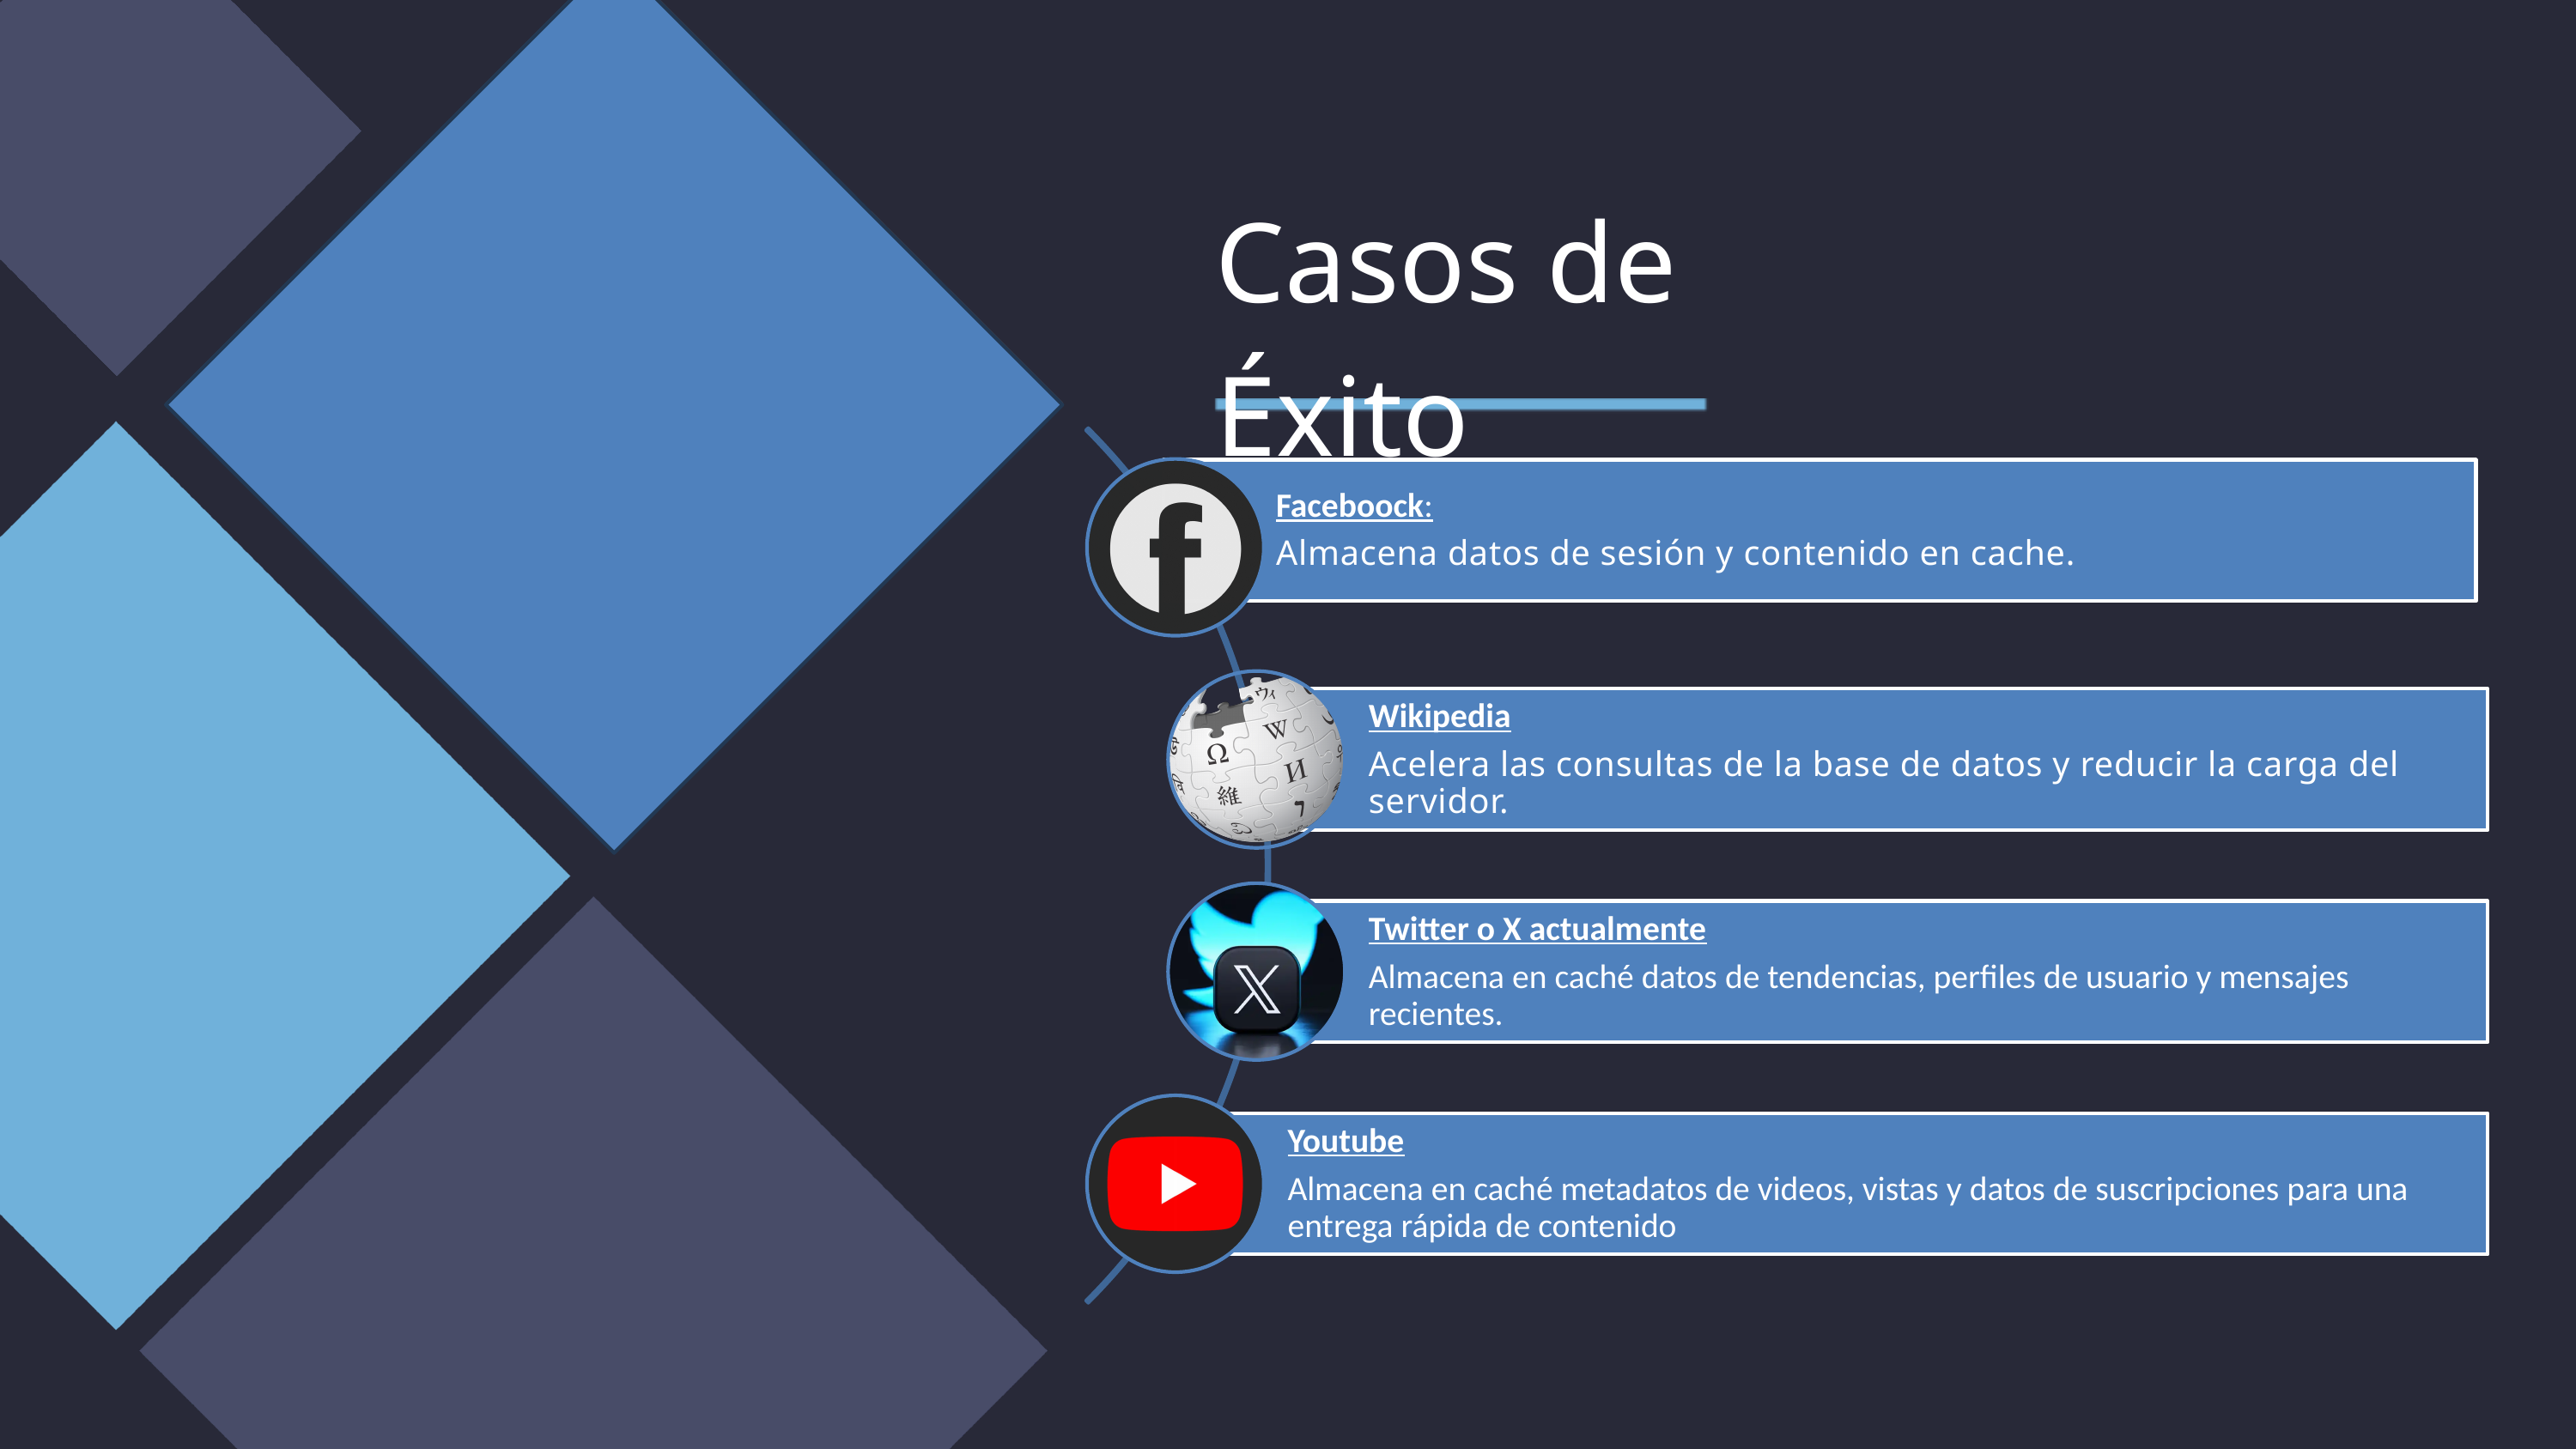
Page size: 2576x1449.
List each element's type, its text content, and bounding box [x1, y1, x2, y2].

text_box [165, 0, 1064, 852]
text_box [0, 412, 1057, 1449]
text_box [1072, 405, 2501, 1325]
text_box Casos de Éxito [1215, 170, 1943, 404]
text_box [0, 0, 163, 376]
